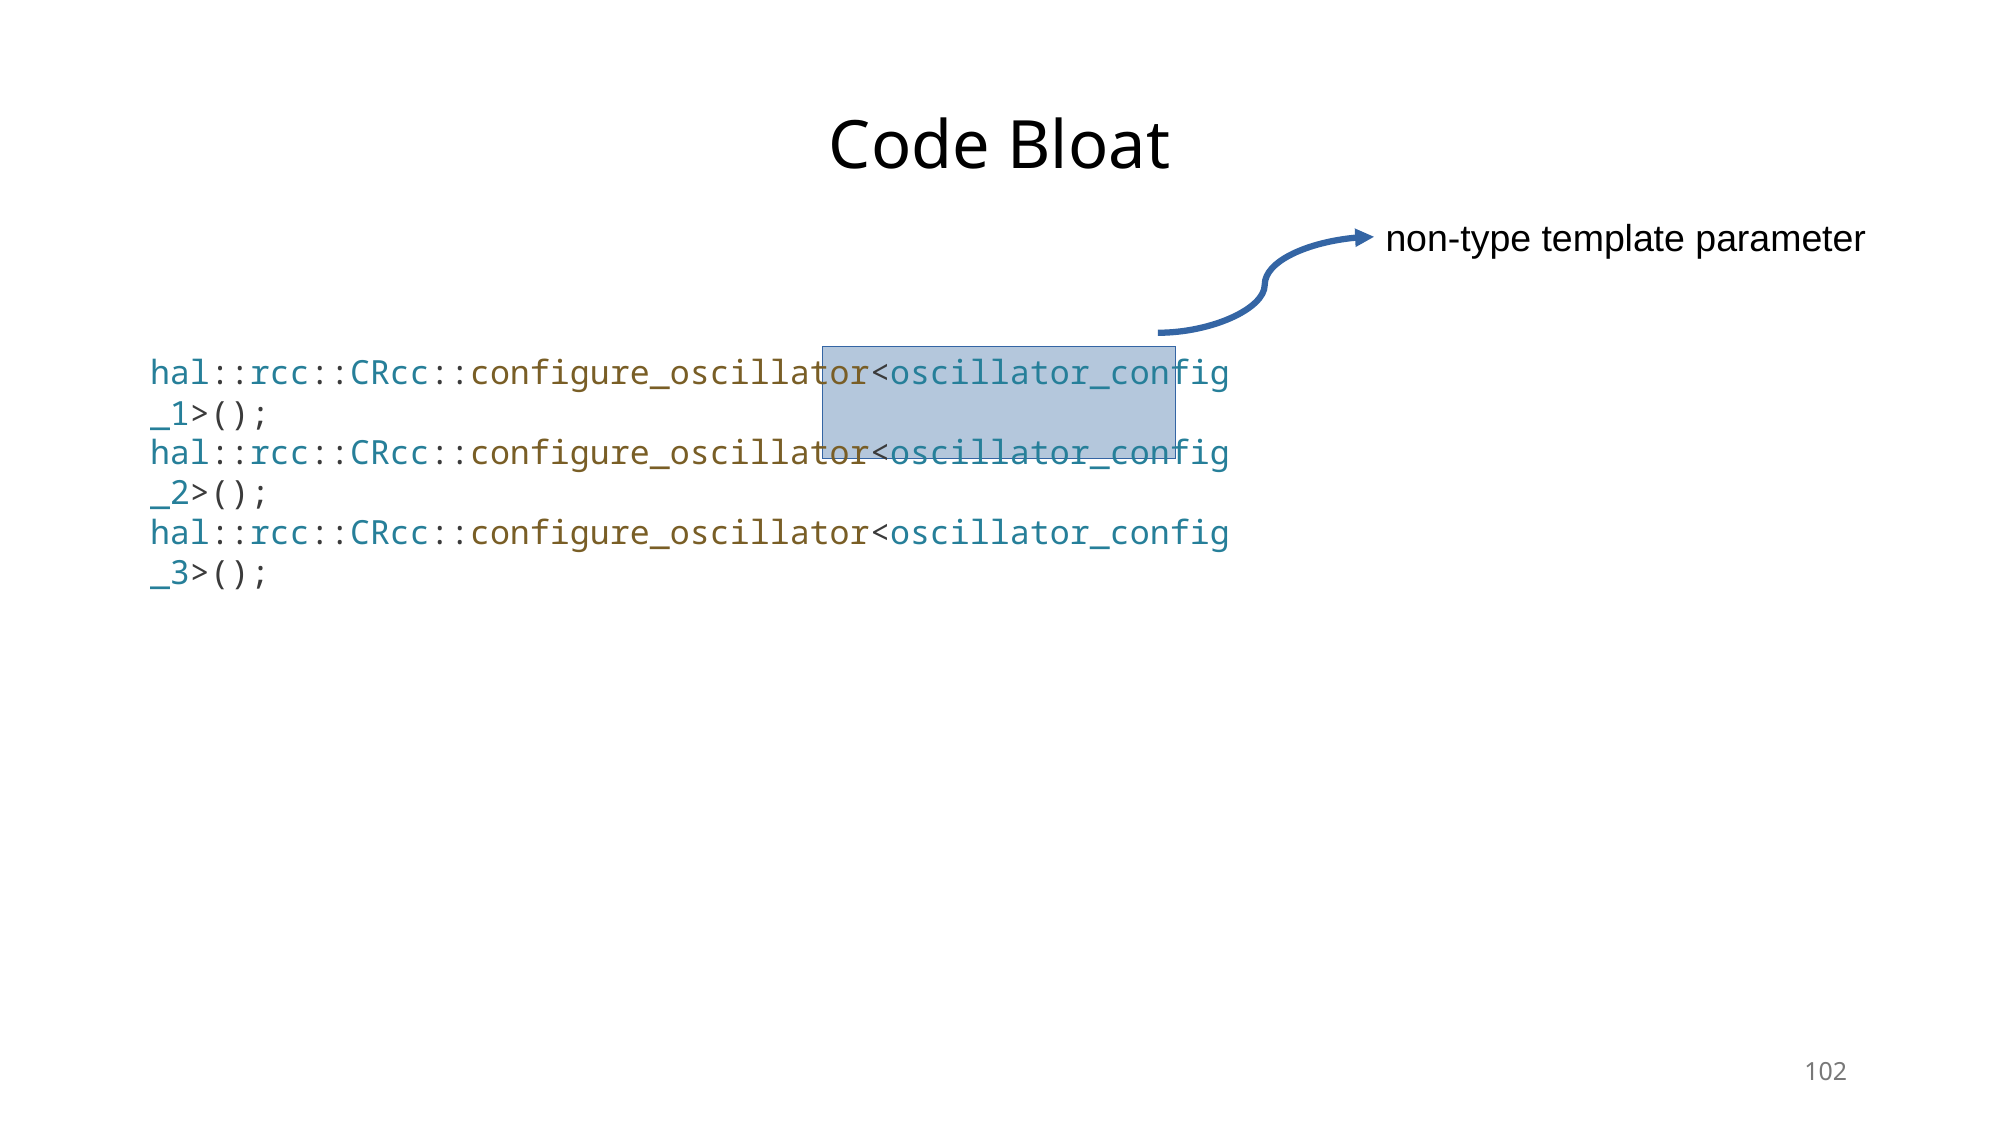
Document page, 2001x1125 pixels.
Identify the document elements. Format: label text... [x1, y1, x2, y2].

text_box [1157, 231, 1370, 333]
text_box hal::rcc::CRcc::configure_oscillator<oscillator_config_1>(); hal::rcc::CRcc::configure_oscillator<oscillator_config_2>(); hal::rcc::CRcc::configure_oscillator<oscillator_config_3>(); [135, 344, 1260, 459]
text_box Code Bloat [317, 103, 1683, 270]
slide_number 102 [1412, 1042, 1862, 1102]
text_box non-type template parameter [1370, 206, 1941, 270]
